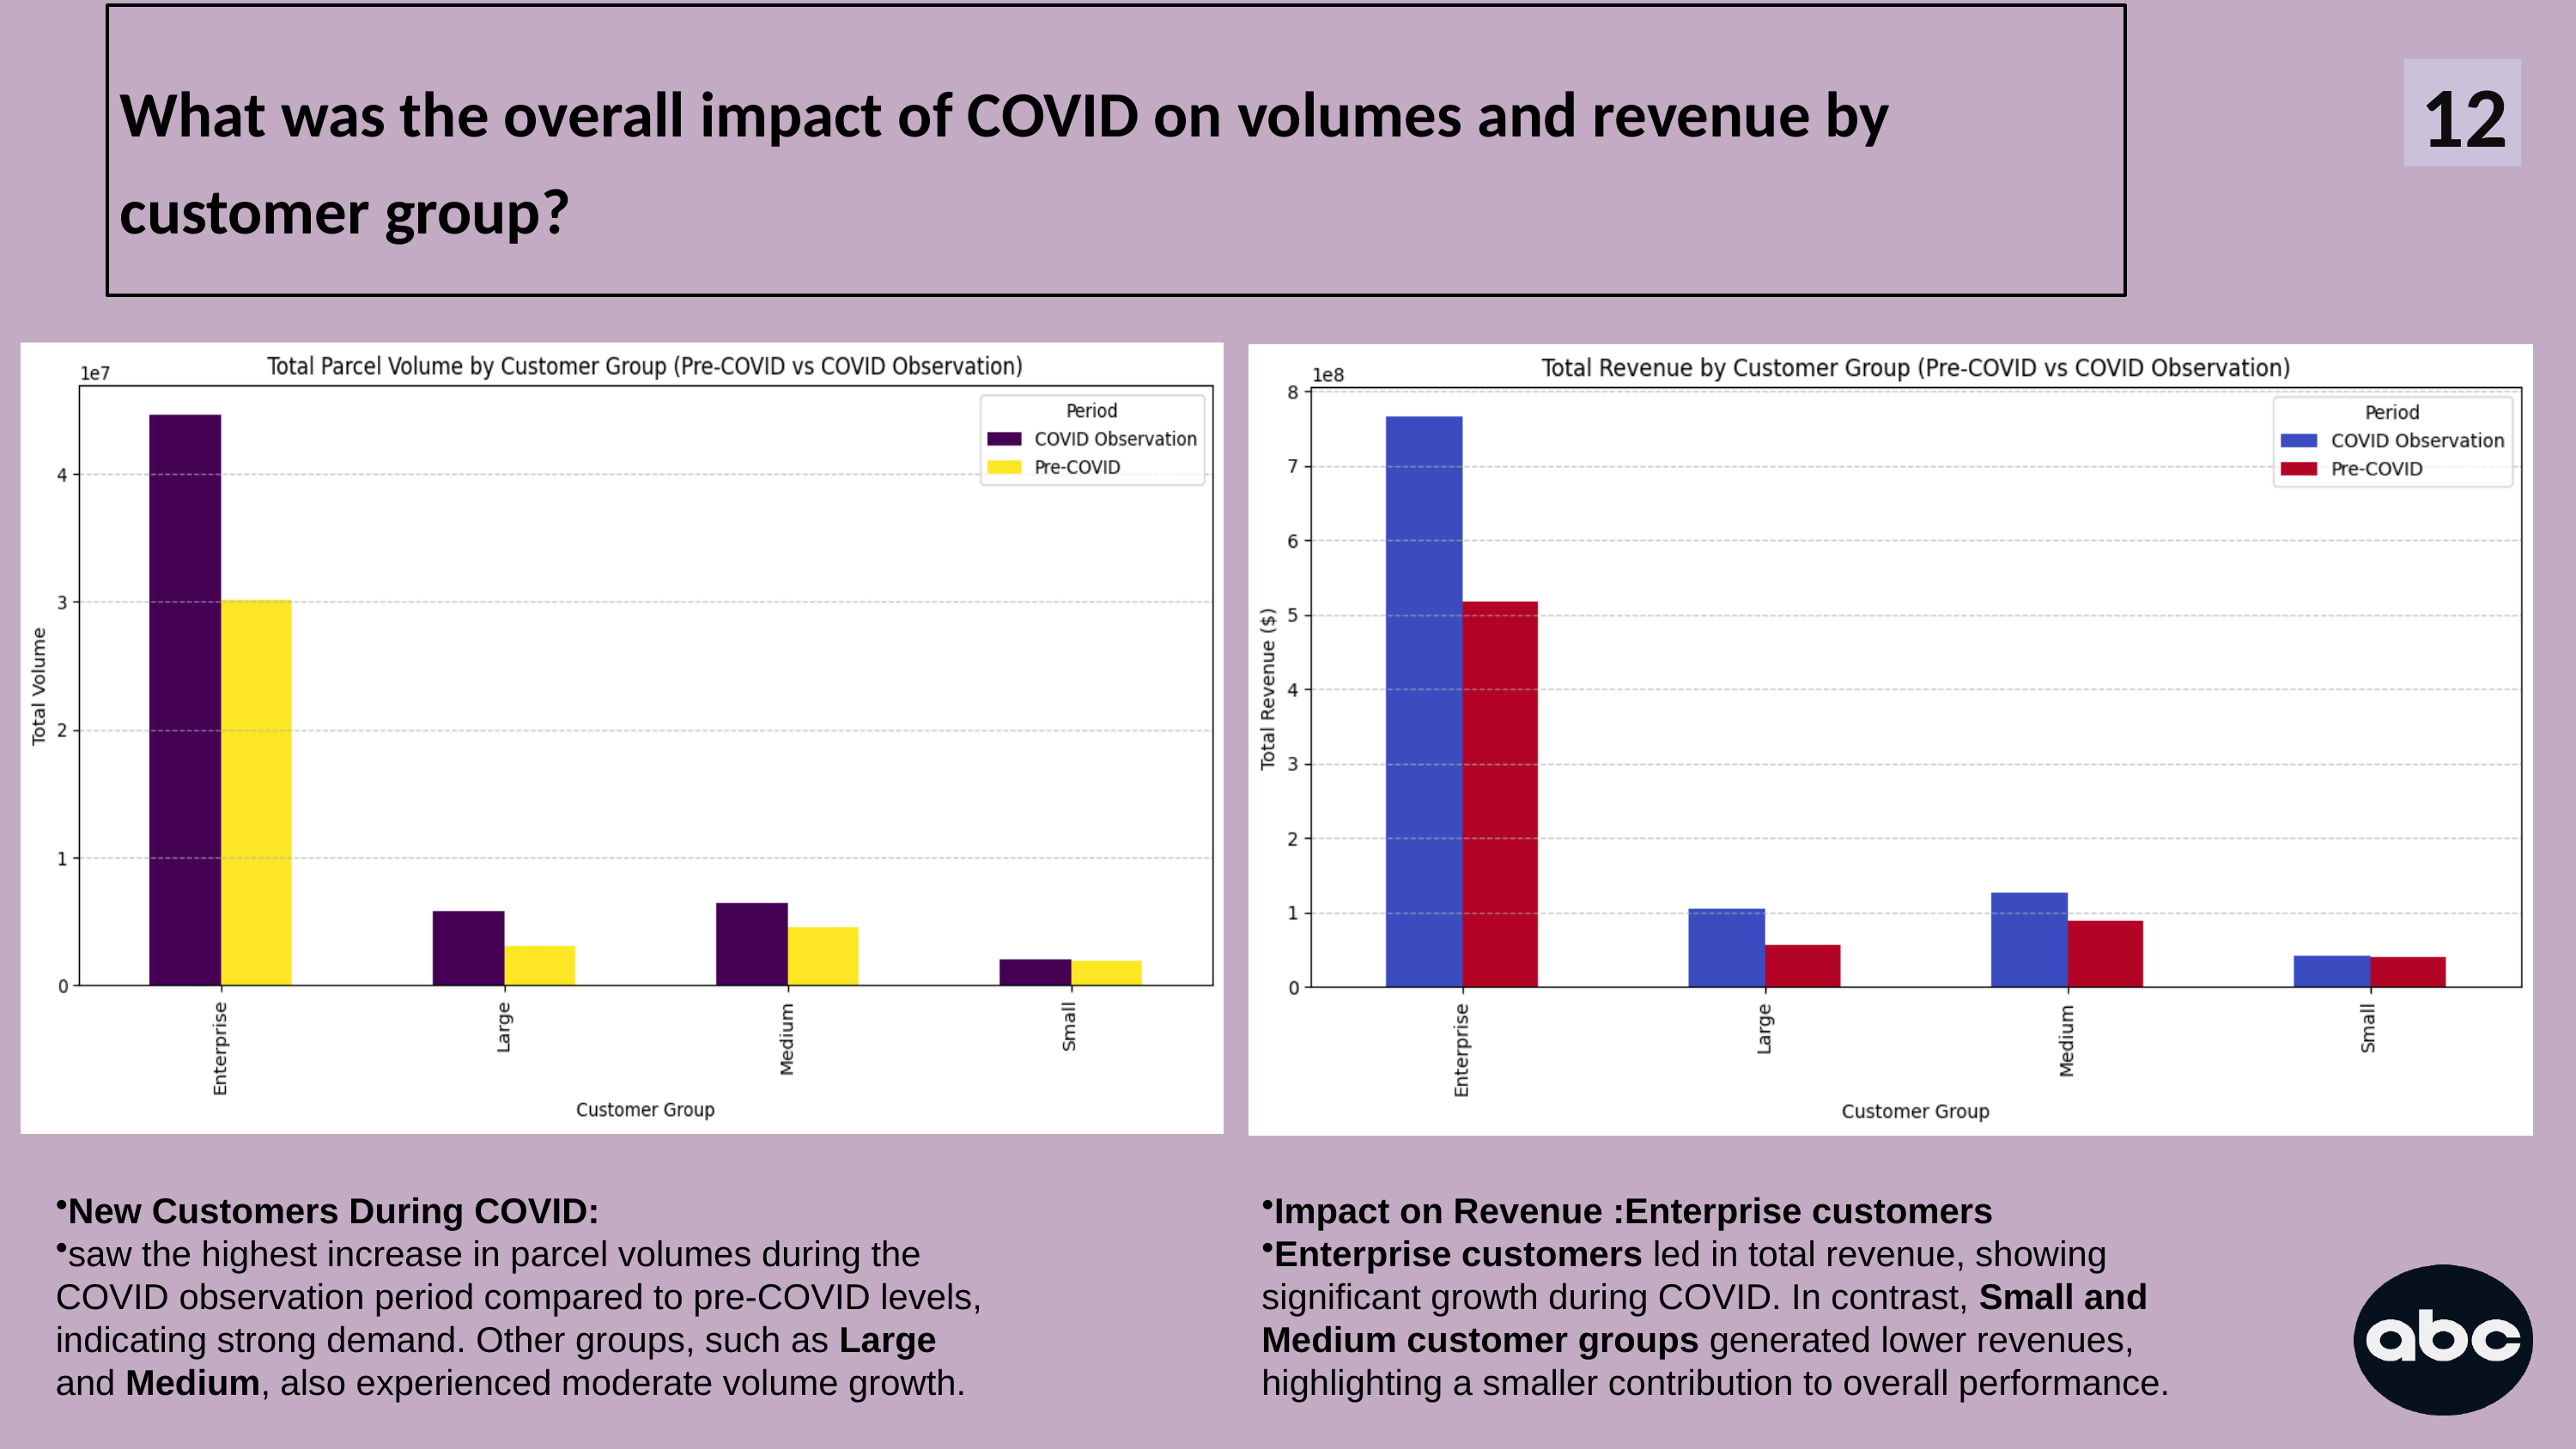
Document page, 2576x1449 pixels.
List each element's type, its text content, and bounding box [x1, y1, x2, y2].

text_box New Customers During COVID: saw the highest increase in parcel volumes during the COVID observation period compared to pre-COVID levels, indicating strong demand. Other groups, such as Large and Medium, also experienced moderate volume growth. [42, 1181, 1019, 1449]
picture [21, 342, 1224, 1135]
text_box What was the overall impact of COVID on volumes and revenue by customer group? [106, 3, 2127, 297]
slide_number 12 [2403, 58, 2522, 167]
picture [1249, 343, 2534, 1137]
text_box Impact on Revenue :Enterprise customers Enterprise customers led in total revenue, showing significant growth during COVID. In contrast, Small and Medium customer groups generated lower revenues, highlighting a smaller contribution to overall performance. [1249, 1181, 2258, 1410]
picture [2354, 1264, 2534, 1416]
